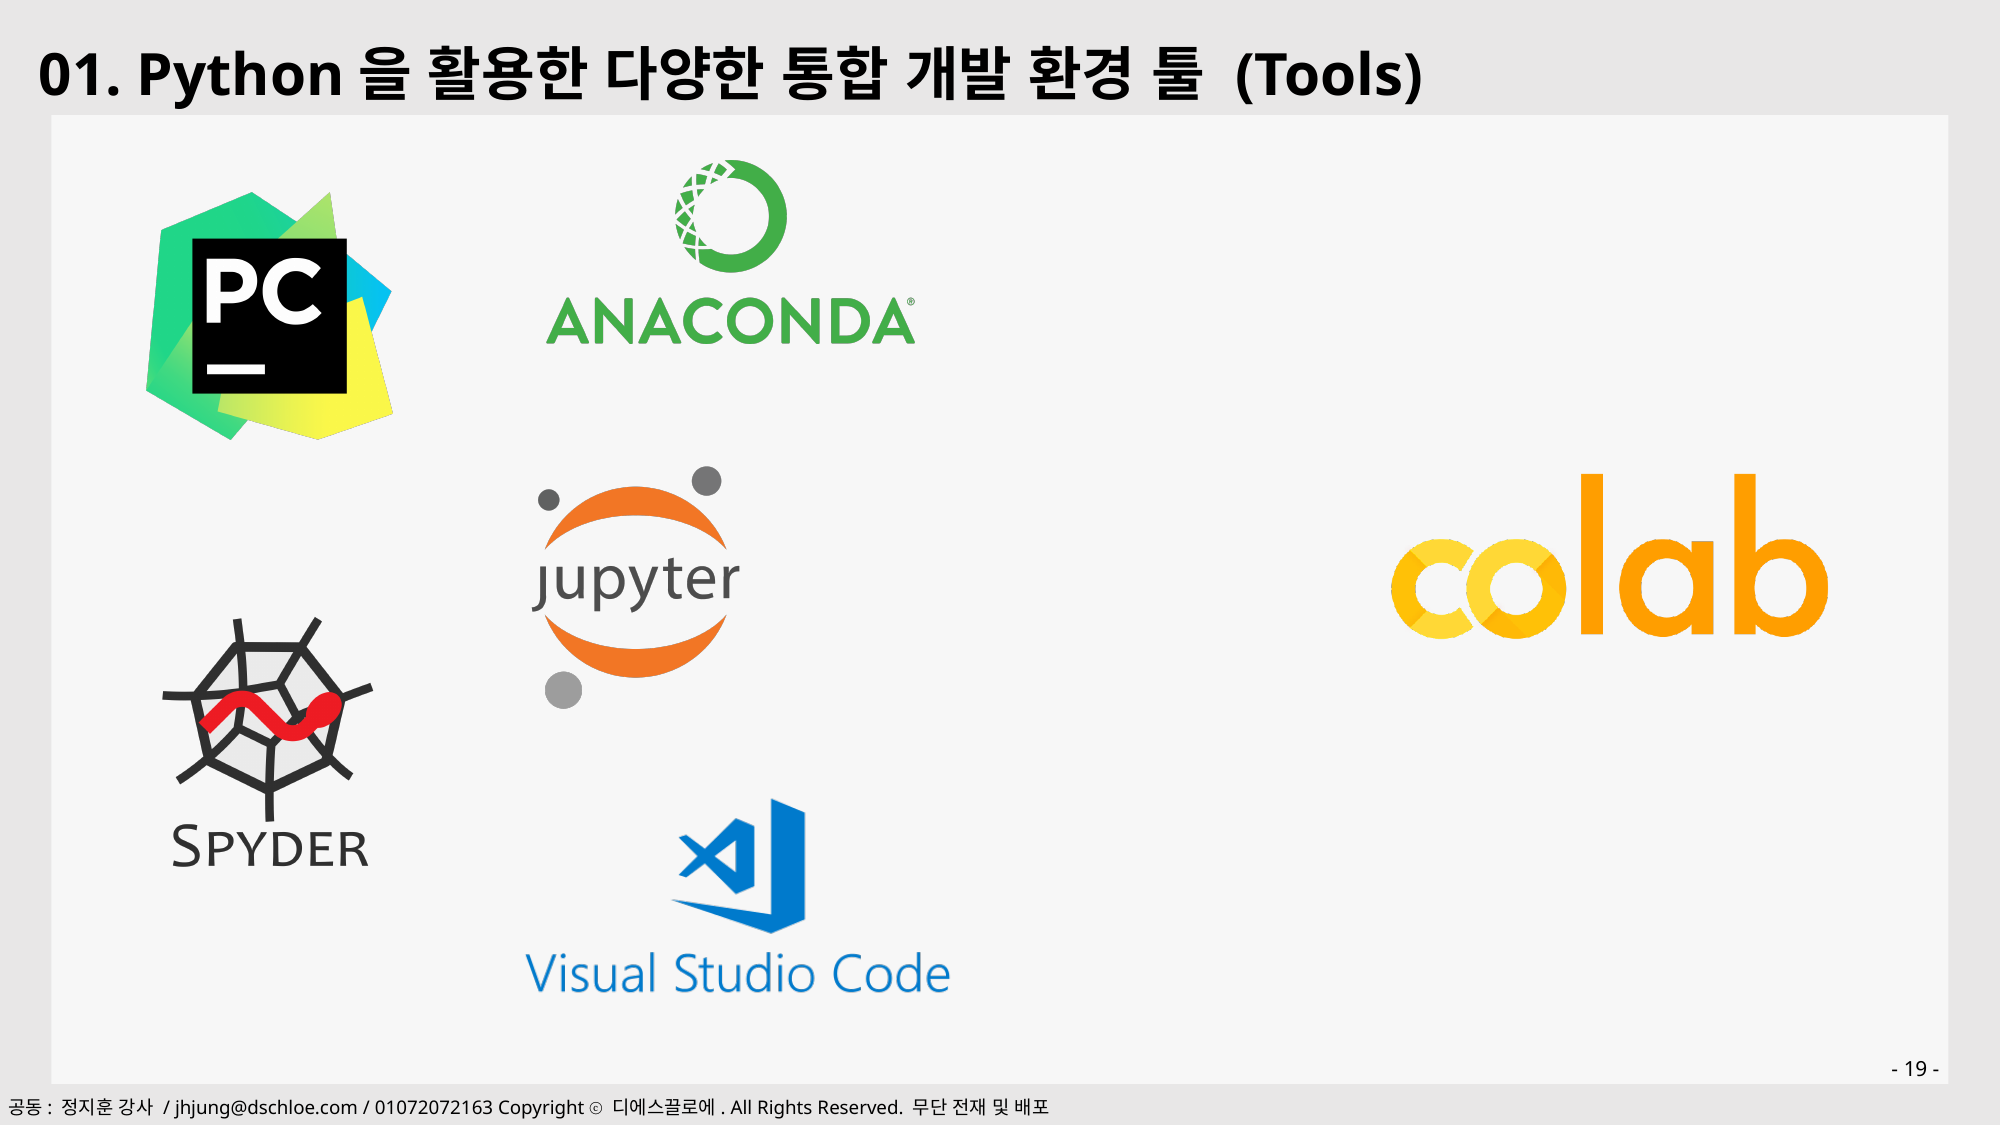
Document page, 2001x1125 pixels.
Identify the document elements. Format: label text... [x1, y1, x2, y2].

picture [146, 192, 393, 440]
slide_number - 19 - [1504, 1039, 1955, 1100]
picture [491, 772, 984, 1019]
picture [529, 463, 743, 710]
text_box 01. Python을 활용한 다양한 통합 개발 환경 툴 (Tools) [23, 30, 1438, 115]
picture [542, 160, 919, 344]
picture [1330, 439, 1889, 686]
picture [134, 612, 393, 871]
